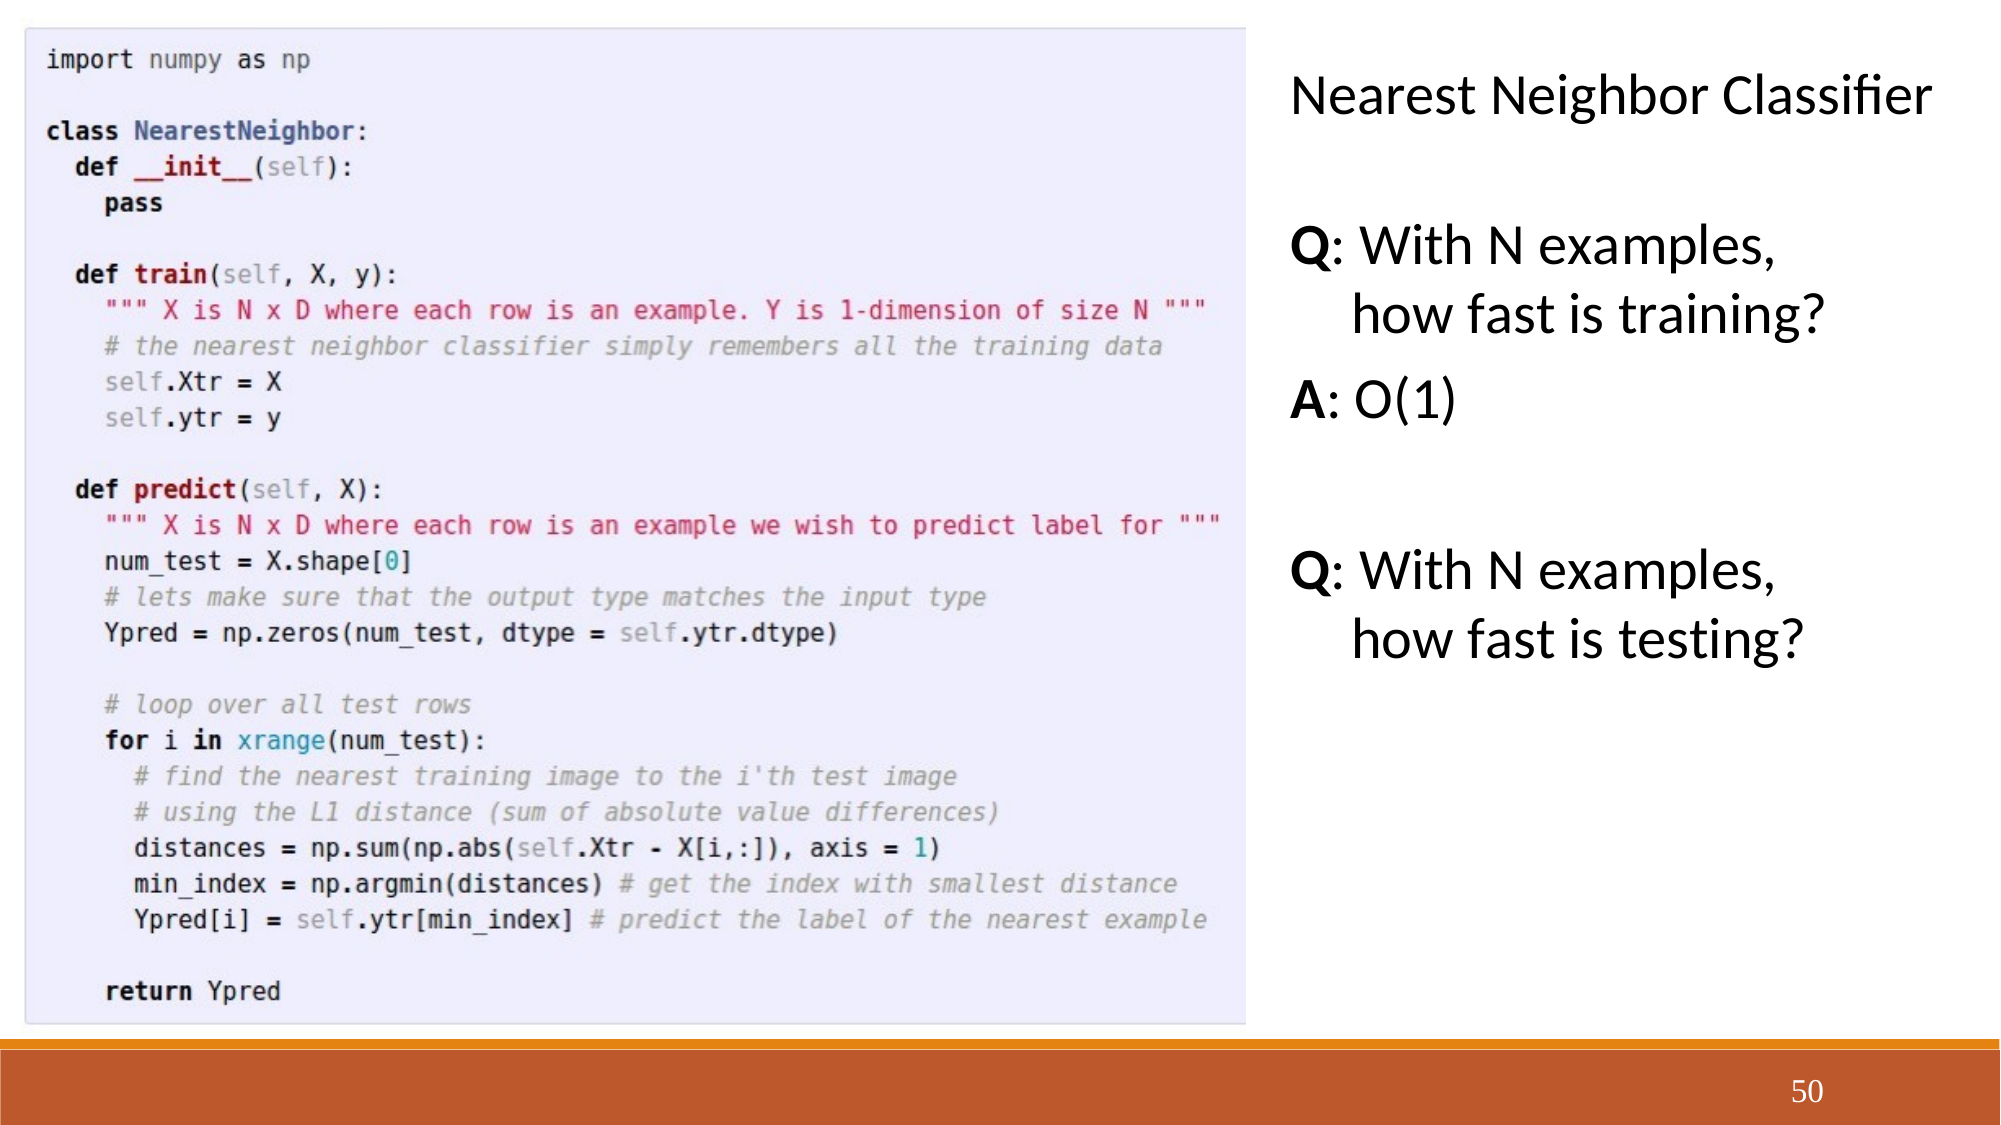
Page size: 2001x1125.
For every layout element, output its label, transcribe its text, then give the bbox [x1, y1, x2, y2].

text_box [20, 18, 1246, 1033]
slide_number 50 [1624, 1059, 1840, 1120]
text_box Nearest Neighbor Classifier Q: With N examples, how fast is training? A: O(1) Q: With N examples, how fast is testing? [1288, 56, 1936, 671]
